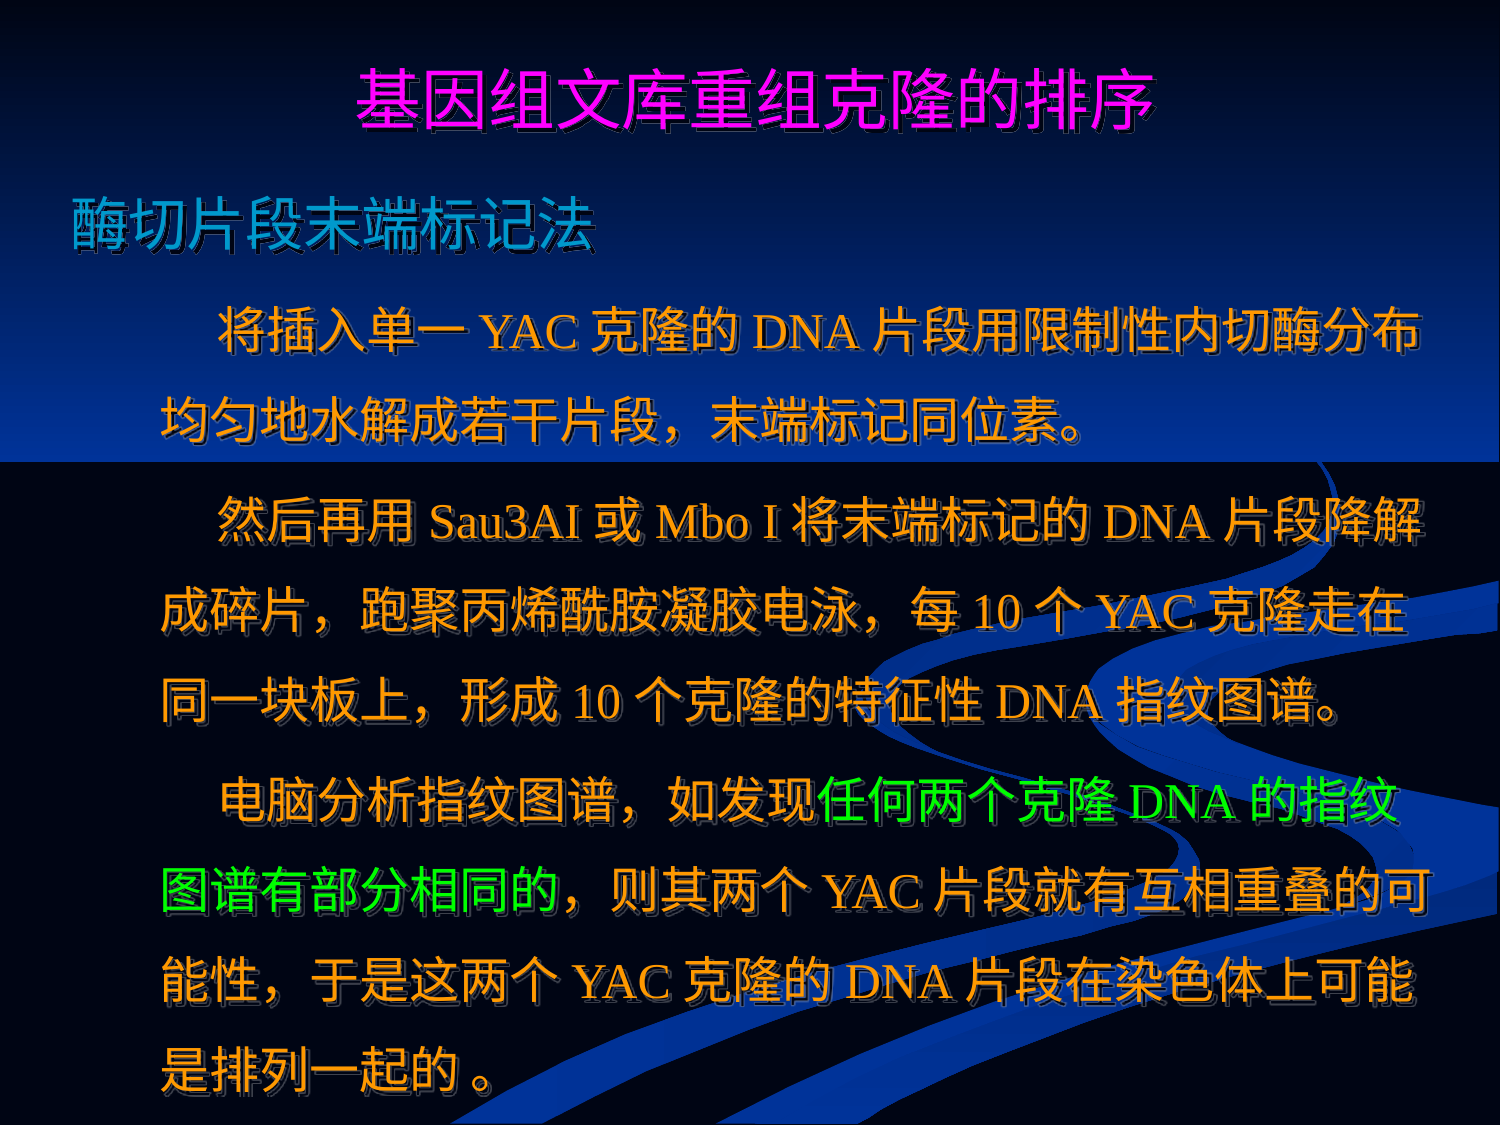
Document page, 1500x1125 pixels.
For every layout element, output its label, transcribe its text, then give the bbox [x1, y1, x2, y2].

text_box 酶切片段末端标记法 [55, 144, 719, 260]
text_box 将插入单一YAC克隆的DNA片段用限制性内切酶分布均匀地水解成若干片段，末端标记同位素。 然后再用Sau3AI或Mbo I将末端标记的DNA片段降解成碎片，跑聚丙烯酰胺凝胶电泳，每10个YAC克隆走在同一块板上，形成10个克隆的特征性DNA指纹图谱。 电脑分析指纹图谱，如发现任何两个克隆DNA的指纹图谱有部分相同的，则其两个YAC片段就有互相重叠的可能性，于是这两个YAC克隆的DNA片段在染色体上可能是排列一起的 。 [144, 260, 1453, 1061]
text_box 基因组文库重组克隆的排序 [144, 50, 1367, 163]
